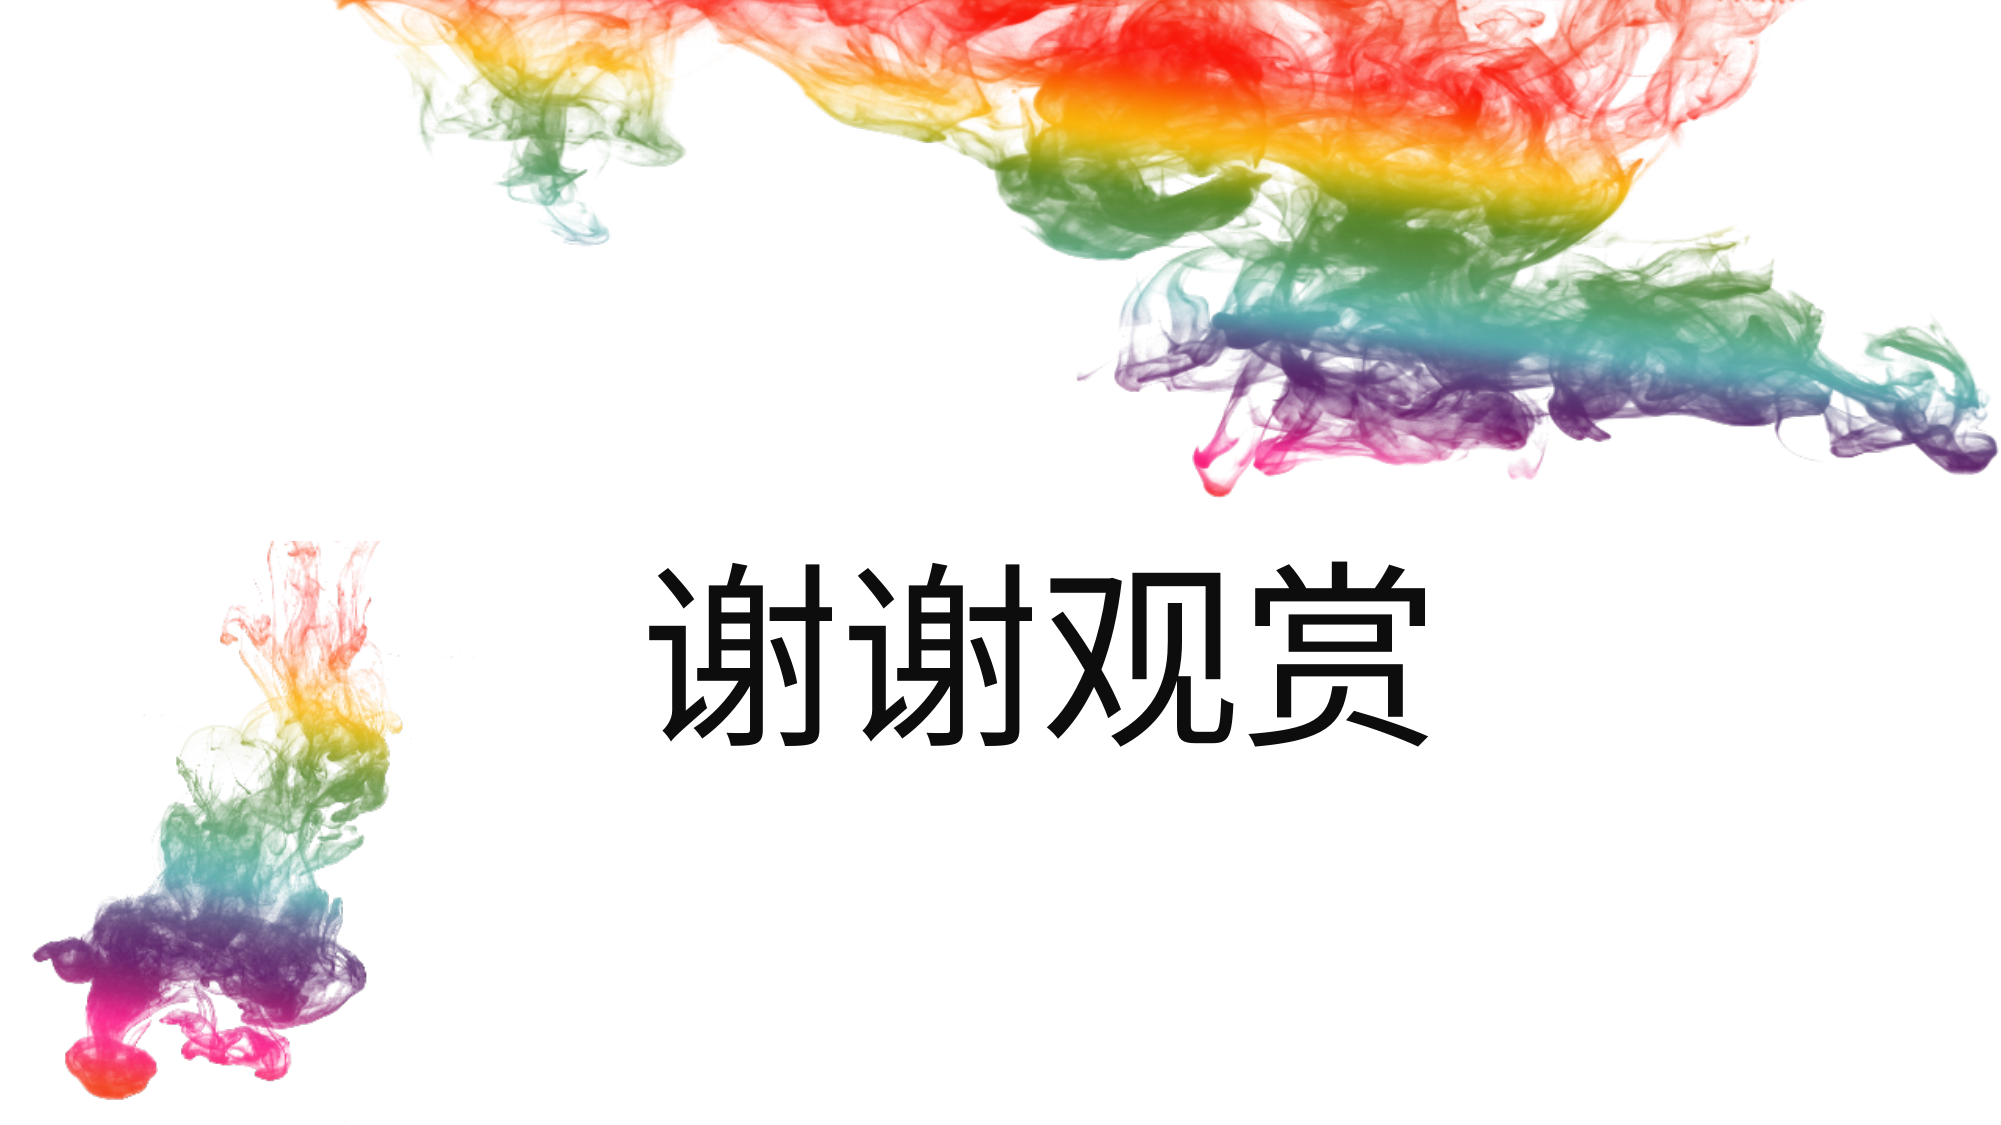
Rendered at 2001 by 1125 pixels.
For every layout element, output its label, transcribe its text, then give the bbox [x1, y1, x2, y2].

picture [0, 541, 484, 1125]
picture [328, 0, 2000, 500]
text_box 谢谢观赏 [625, 523, 1456, 779]
